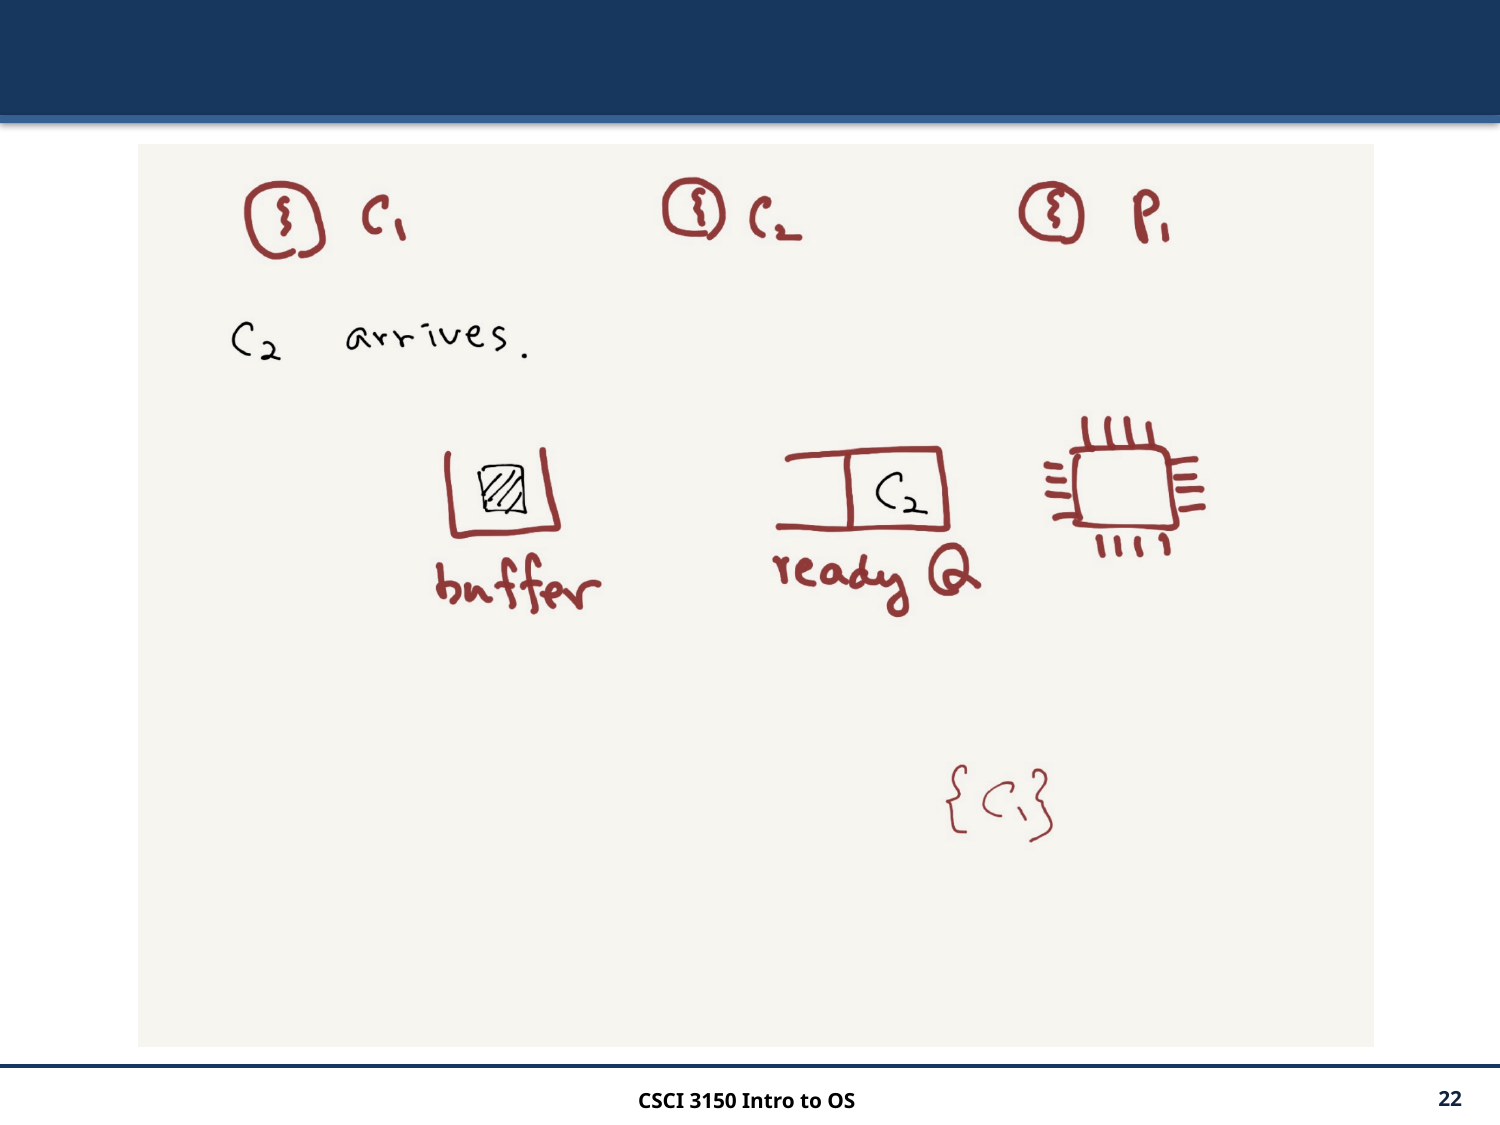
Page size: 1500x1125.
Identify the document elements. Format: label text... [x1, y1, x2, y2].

footer CSCI 3150 Intro to OS [497, 1079, 997, 1117]
slide_number 22 [1306, 1081, 1483, 1118]
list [137, 143, 1374, 1048]
